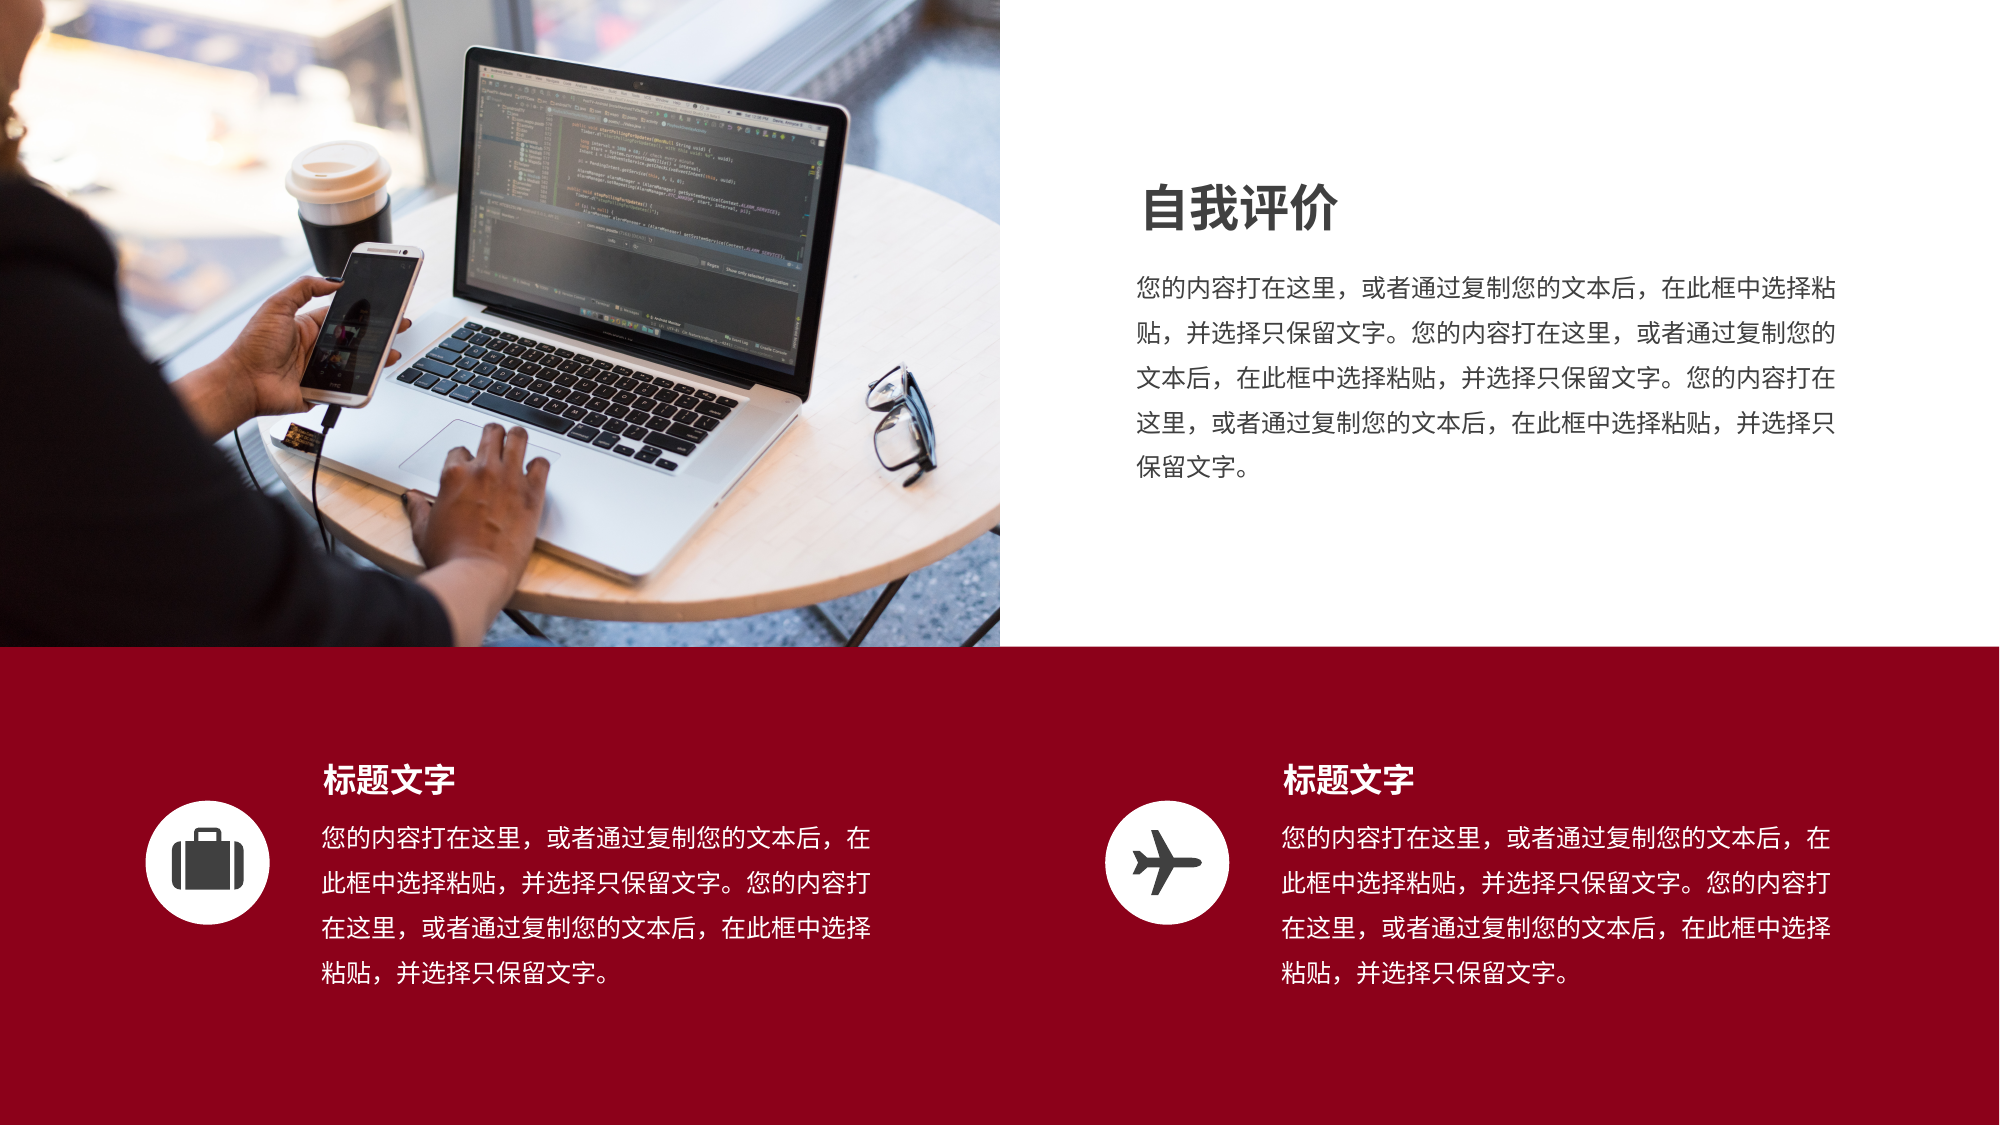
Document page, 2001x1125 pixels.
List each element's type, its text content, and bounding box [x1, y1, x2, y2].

text_box [0, 646, 2000, 1125]
text_box [0, 0, 1001, 648]
text_box 标题文字 [1283, 758, 1447, 799]
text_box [171, 827, 244, 890]
text_box [1104, 799, 1231, 926]
text_box 您的内容打在这里，或者通过复制您的文本后，在此框中选择粘贴，并选择只保留文字。您的内容打在这里，或者通过复制您的文本后，在此框中选择粘贴，并选择只保留文字。 [1281, 807, 1847, 988]
text_box [144, 799, 271, 926]
text_box 您的内容打在这里，或者通过复制您的文本后，在此框中选择粘贴，并选择只保留文字。您的内容打在这里，或者通过复制您的文本后，在此框中选择粘贴，并选择只保留文字。您的内容打在这里，或者通过复制您的文本后，在此框中选择粘贴，并选择只保留文字。 [1136, 257, 1846, 482]
text_box 您的内容打在这里，或者通过复制您的文本后，在此框中选择粘贴，并选择只保留文字。您的内容打在这里，或者通过复制您的文本后，在此框中选择粘贴，并选择只保留文字。 [321, 807, 887, 988]
text_box 自我评价 [1124, 168, 1358, 244]
text_box [1132, 830, 1202, 896]
text_box 标题文字 [323, 758, 487, 799]
